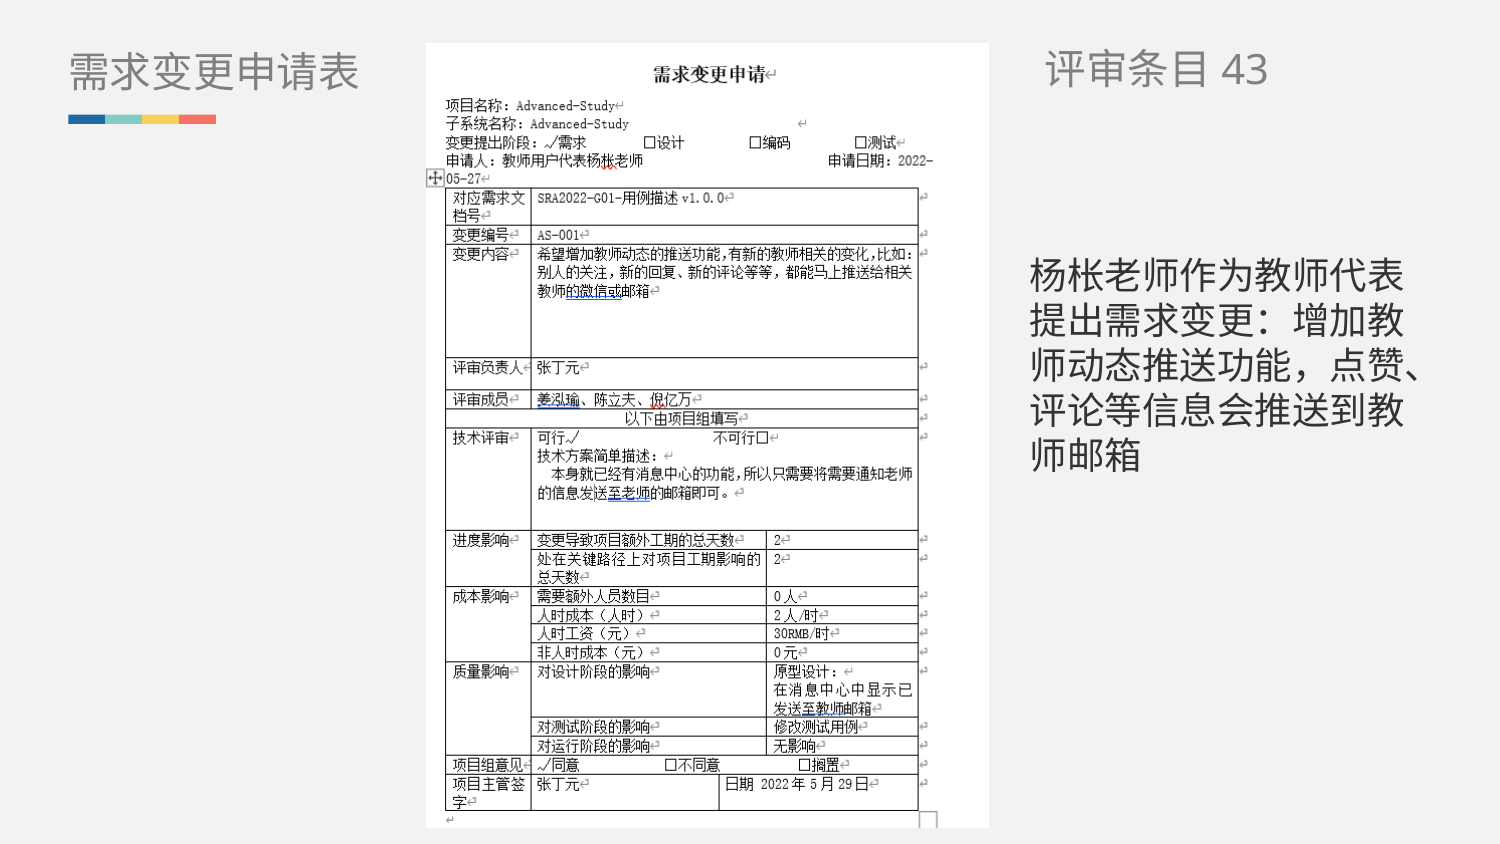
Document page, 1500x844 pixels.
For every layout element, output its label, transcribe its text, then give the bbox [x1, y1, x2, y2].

text_box 评审条目43 [1044, 43, 1500, 94]
text_box 需求变更申请表 [68, 45, 421, 96]
picture [425, 43, 989, 829]
text_box 杨枨老师作为教师代表提出需求变更：增加教师动态推送功能，点赞、评论等信息会推送到教师邮箱 [1014, 244, 1442, 485]
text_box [68, 114, 217, 125]
